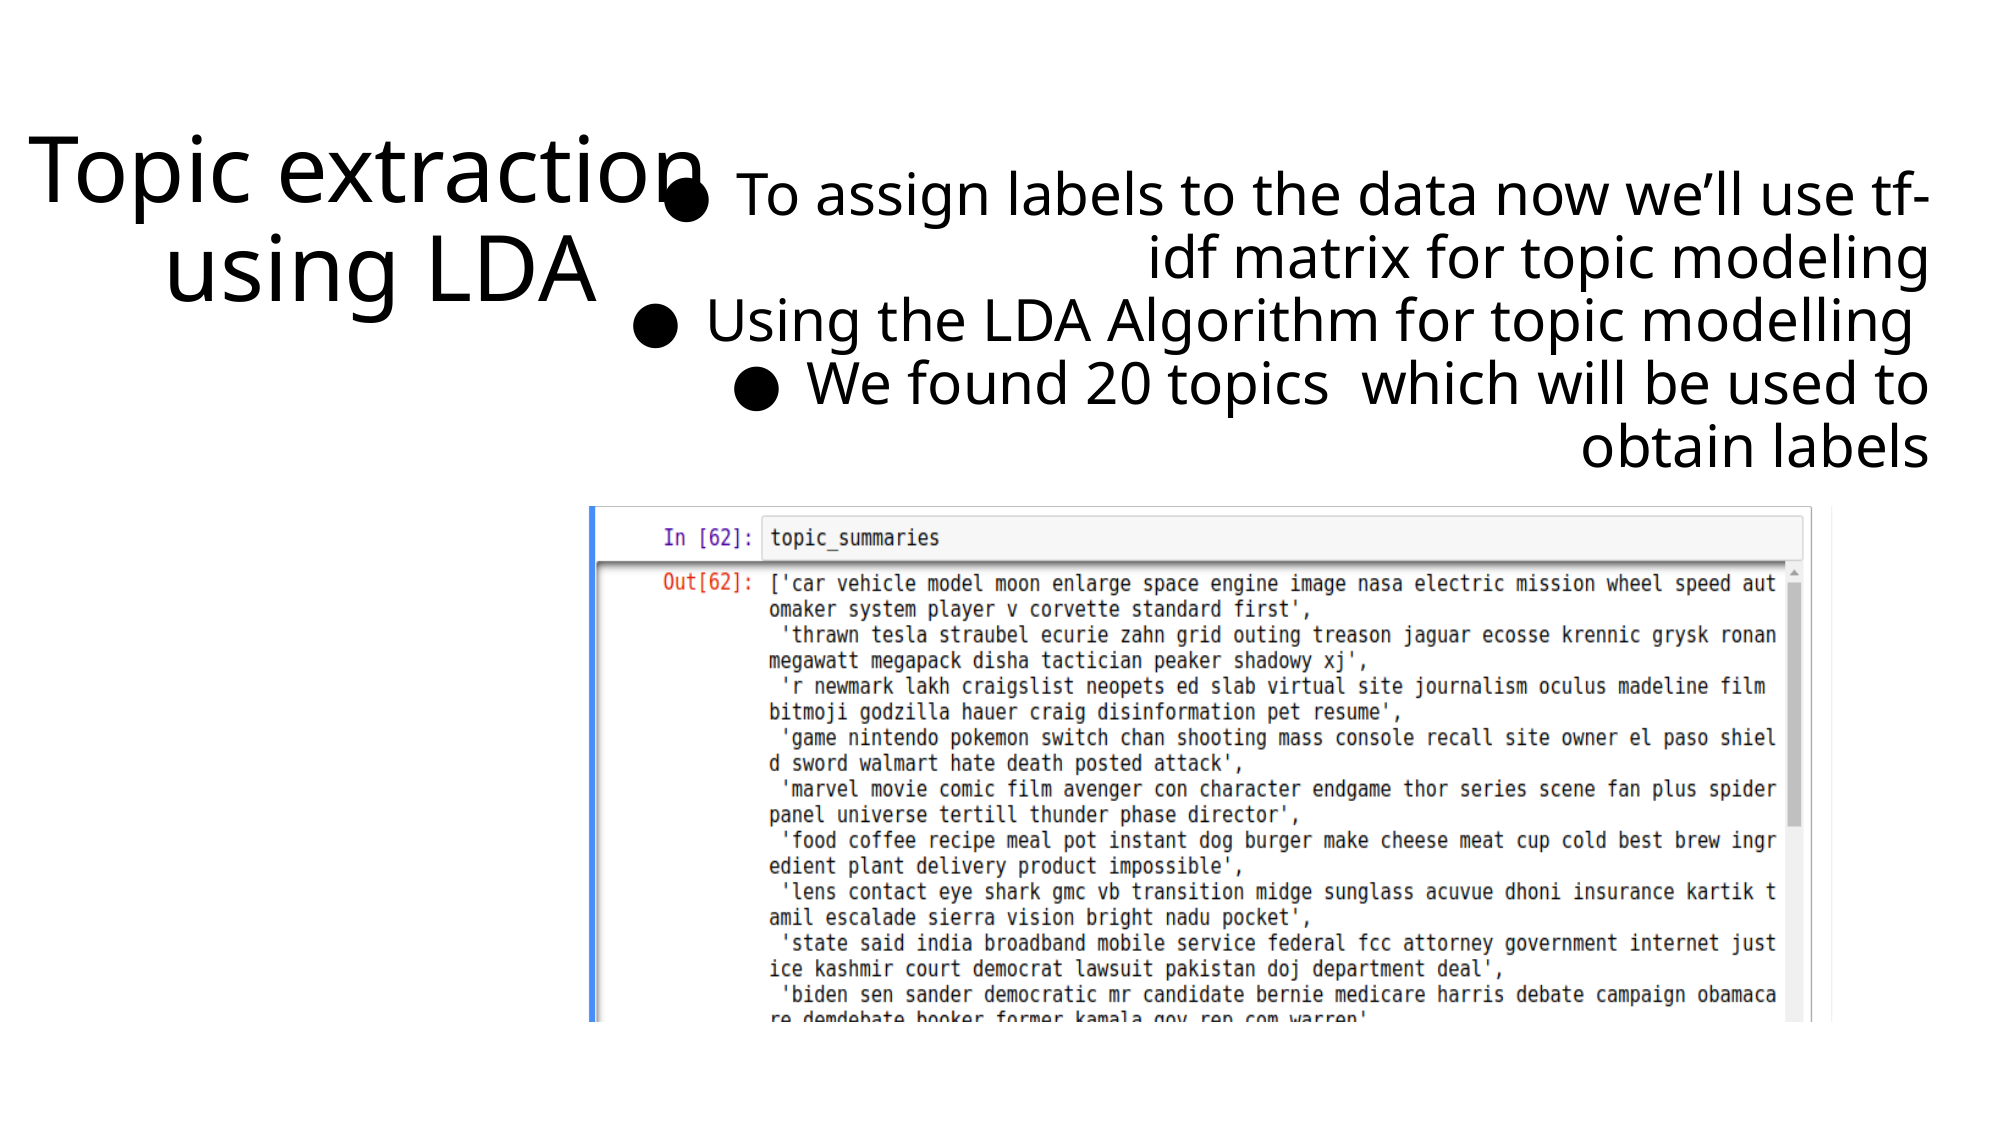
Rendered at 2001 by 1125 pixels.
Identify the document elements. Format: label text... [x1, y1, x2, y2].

list To assign labels to the data now we’ll use tf-idf matrix for topic modeling Using the LDA Algorithm for topic modelling We found 20 topics which will be used to obtain labels [567, 145, 1952, 1071]
picture [582, 506, 1833, 1022]
title Topic extraction using LDA [0, 103, 818, 279]
